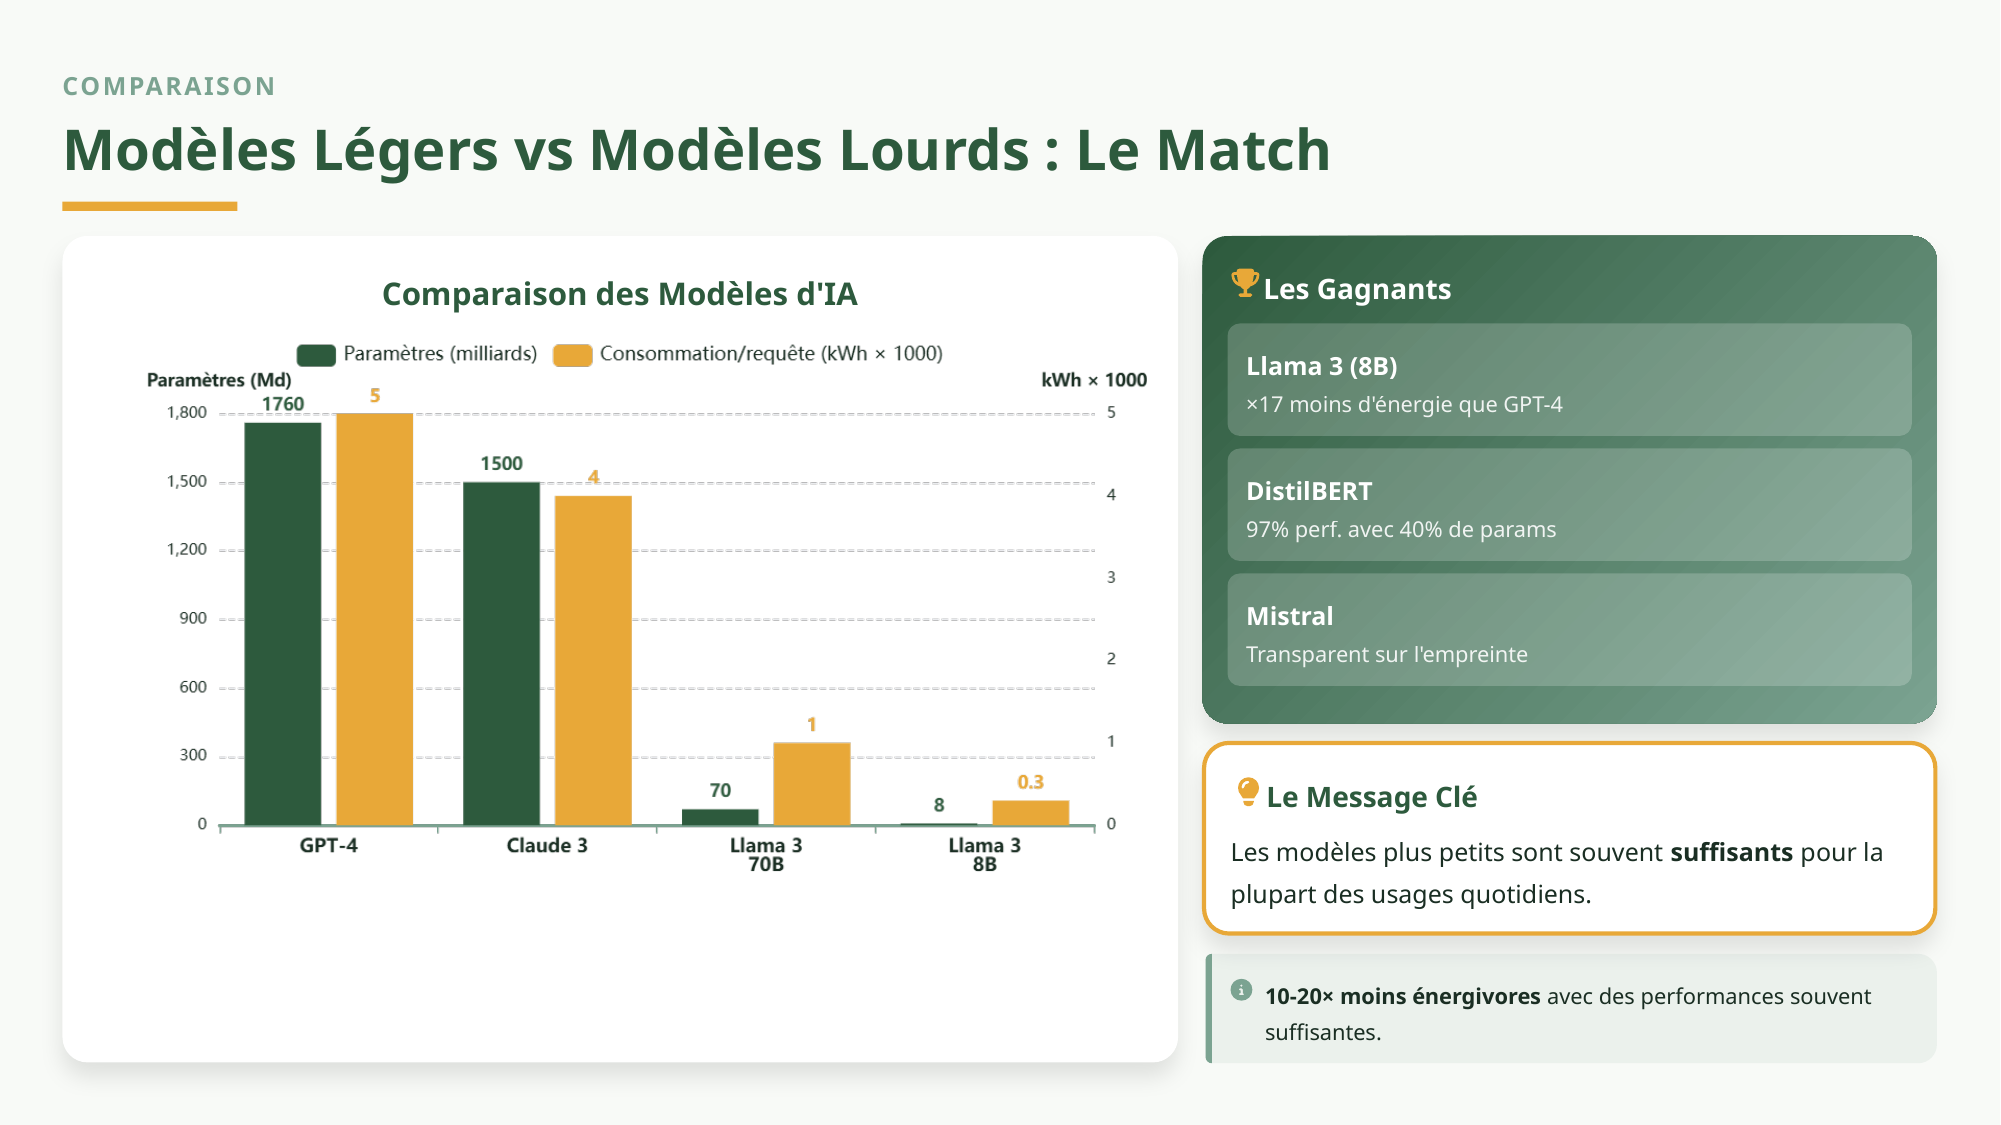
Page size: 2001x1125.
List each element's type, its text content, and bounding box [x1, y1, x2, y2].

text_box 97% perf. avec 40% de params [1246, 510, 1904, 543]
picture [93, 329, 1147, 893]
text_box [62, 201, 238, 211]
text_box 10-20× moins énergivores avec des performances souvent suffisantes. [1265, 972, 1930, 1045]
text_box ×17 moins d'énergie que GPT-4 [1246, 385, 1904, 418]
text_box [1227, 448, 1912, 561]
text_box Modèles Légers vs Modèles Lourds : Le Match [62, 112, 1966, 183]
text_box DistilBERT [1246, 467, 1906, 505]
text_box [1227, 573, 1912, 686]
text_box Mistral [1246, 592, 1906, 630]
text_box [62, 235, 1179, 1063]
text_box [1205, 953, 1212, 1064]
text_box [1231, 268, 1260, 297]
text_box [1243, 800, 1254, 807]
text_box [1212, 953, 1937, 1064]
text_box Le Message Clé [1266, 769, 1923, 814]
text_box Transparent sur l'empreinte [1246, 635, 1904, 668]
text_box [1238, 777, 1260, 799]
text_box [1230, 978, 1253, 1001]
text_box Les Gagnants [1263, 260, 1926, 305]
text_box Llama 3 (8B) [1246, 342, 1906, 380]
text_box Les modèles plus petits sont souvent suffisants pour la plupart des usages quotidiens. [1230, 825, 1922, 907]
text_box COMPARAISON [62, 62, 1950, 100]
text_box [1227, 323, 1912, 436]
text_box [1202, 235, 1937, 724]
text_box Comparaison des Modèles d'IA [85, 267, 1155, 311]
text_box [1204, 742, 1936, 934]
